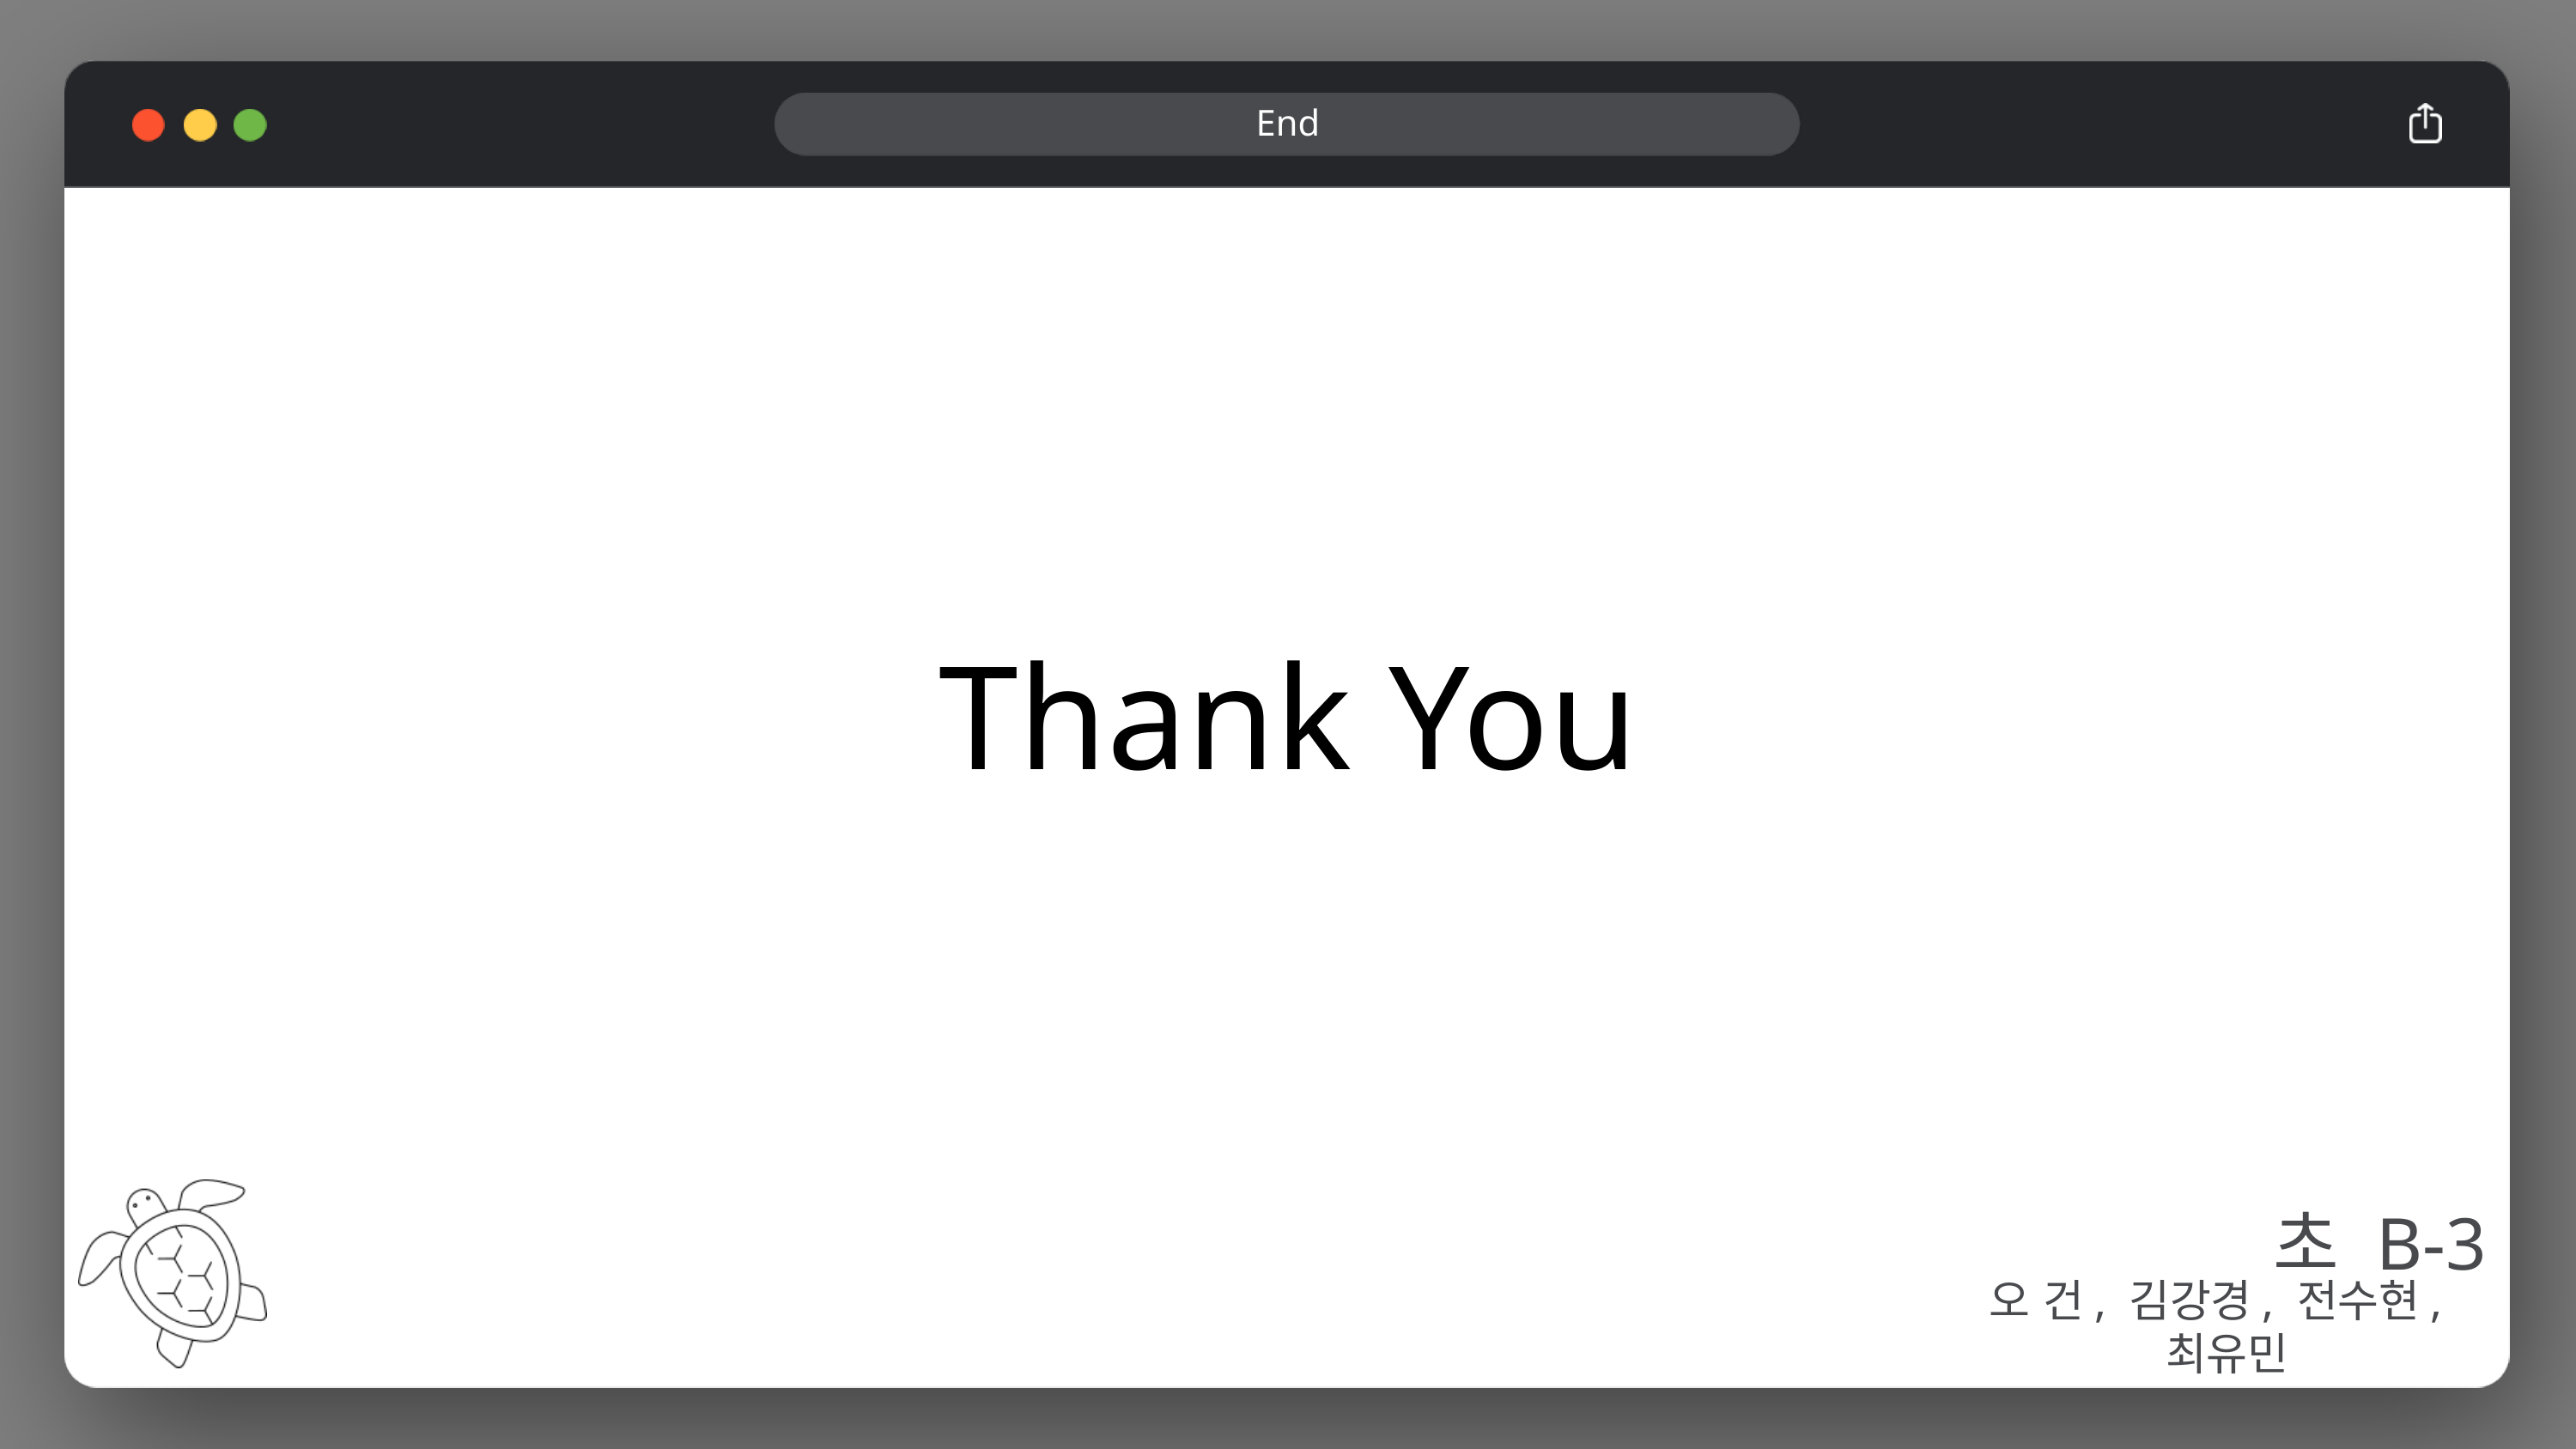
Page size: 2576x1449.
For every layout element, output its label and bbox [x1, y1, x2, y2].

picture [64, 60, 2511, 1388]
